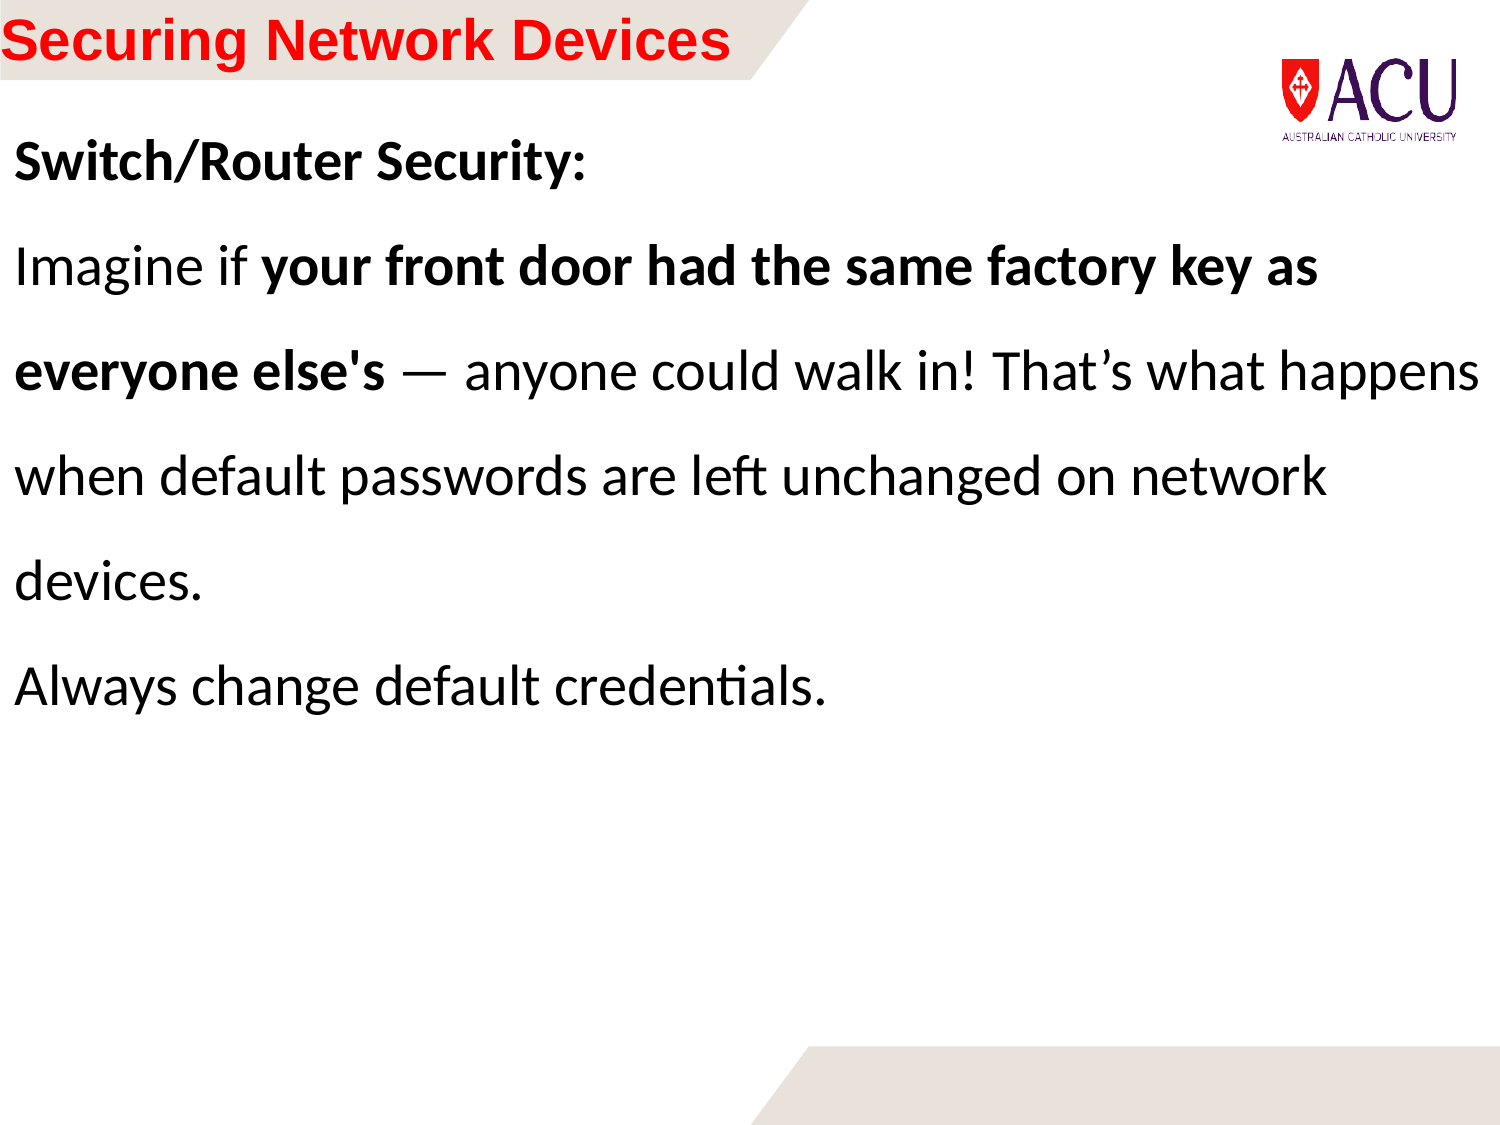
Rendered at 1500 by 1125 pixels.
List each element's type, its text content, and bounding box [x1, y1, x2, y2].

title Securing Network Devices [0, 0, 1287, 79]
text_box Switch/Router Security: Imagine if your front door had the same factory key as everyone else's — anyone could walk in! That’s what happens when default passwords are left unchanged on network devices. Always change default credentials. [0, 79, 1500, 725]
picture [1287, 58, 1456, 79]
